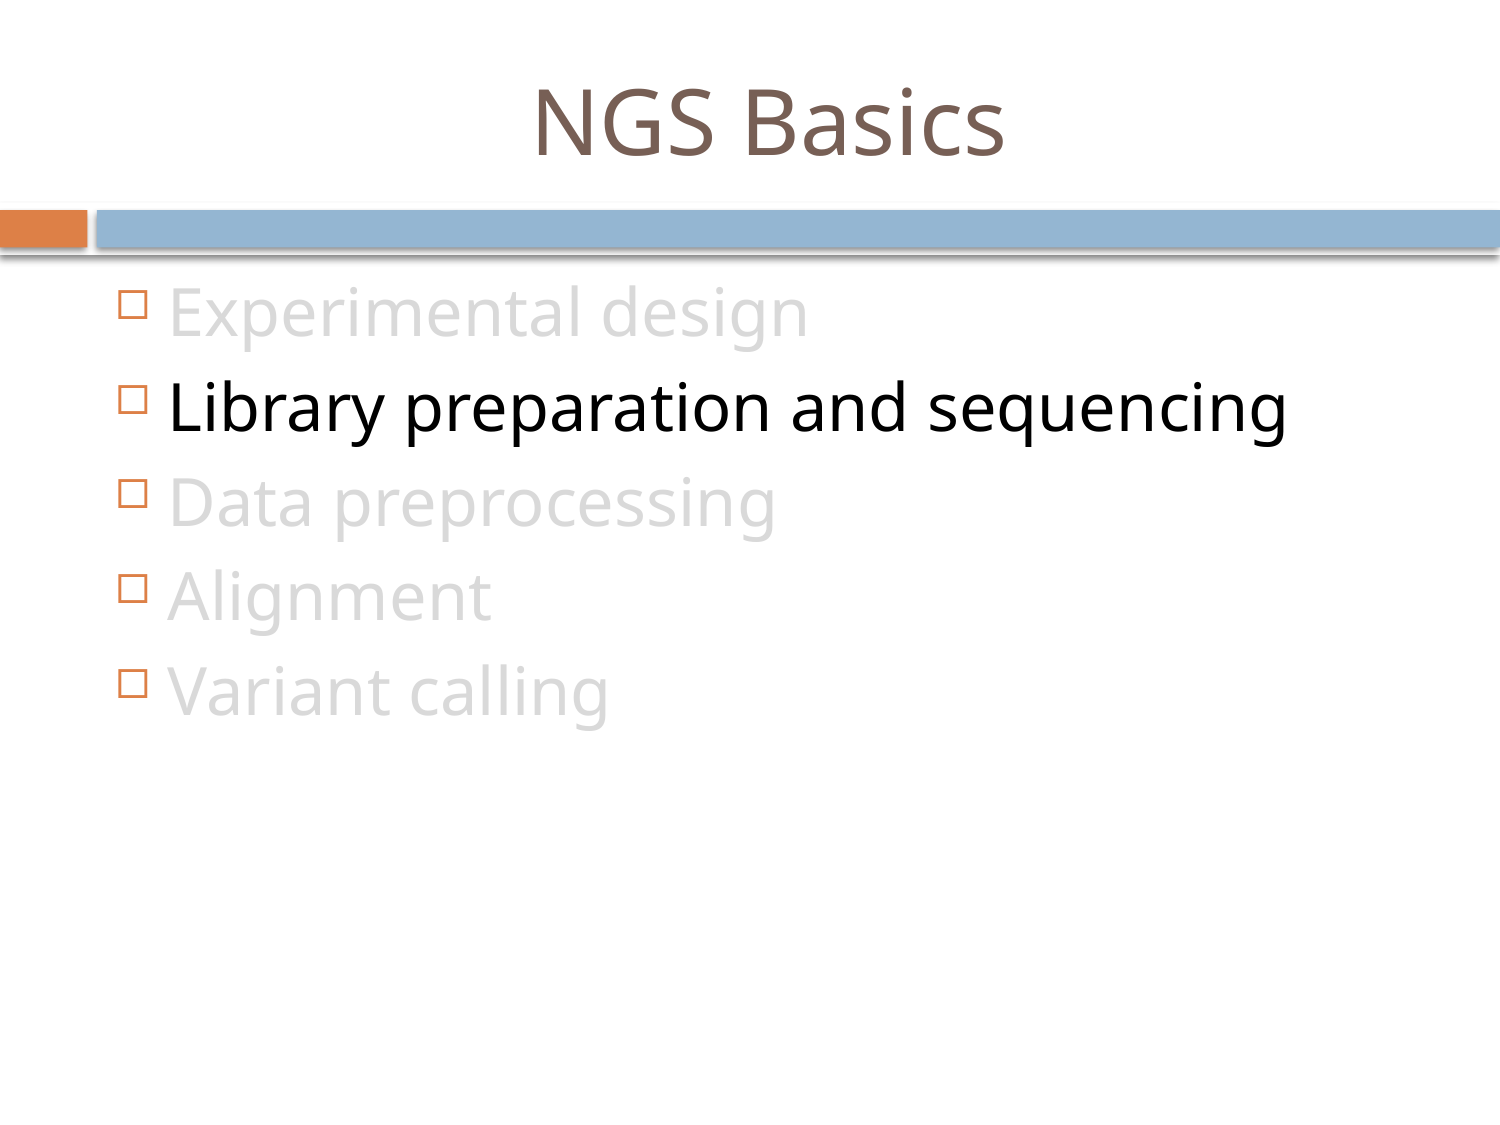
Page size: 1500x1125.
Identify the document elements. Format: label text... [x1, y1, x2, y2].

list Experimental design Library preparation and sequencing Data preprocessing Alignment Variant calling [100, 262, 1438, 1092]
title NGS Basics [100, 37, 1438, 200]
